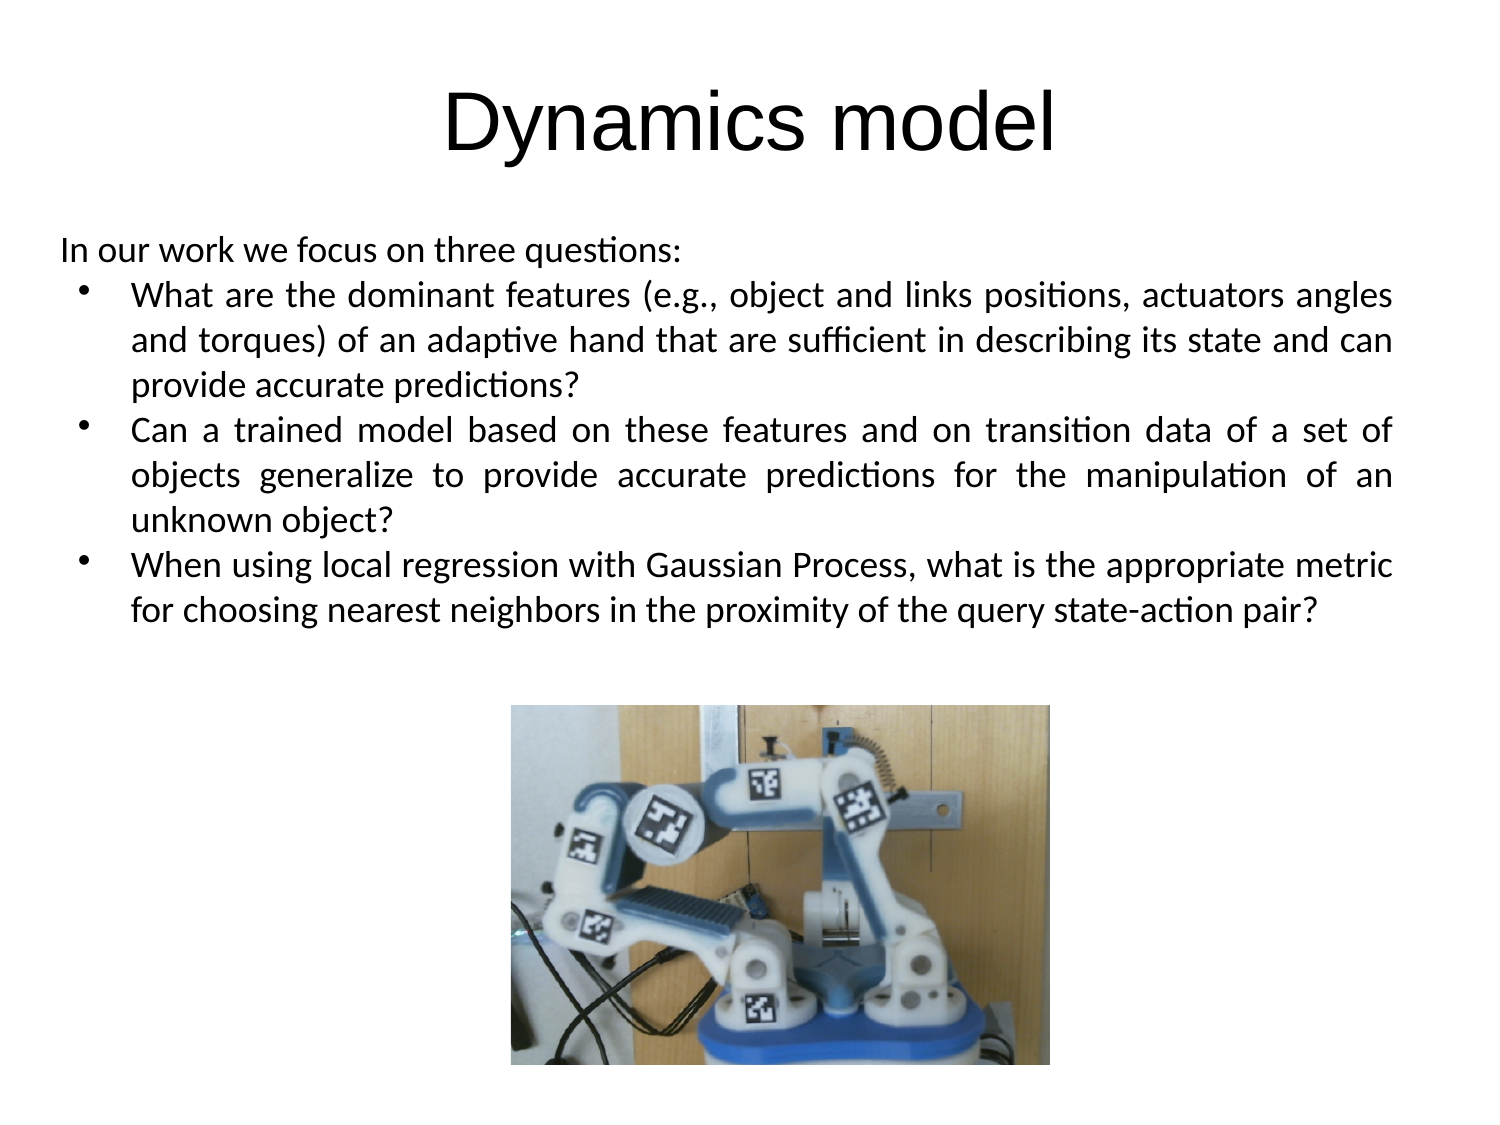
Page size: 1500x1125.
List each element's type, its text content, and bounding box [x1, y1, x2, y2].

picture [510, 704, 1050, 1066]
text_box In our work we focus on three questions: What are the dominant features (e.g., object and links positions, actuators angles and torques) of an adaptive hand that are sufficient in describing its state and can provide accurate predictions? Can a trained model based on these features and on transition data of a set of objects generalize to provide accurate predictions for the manipulation of an unknown object? When using local regression with Gaussian Process, what is the appropriate metric for choosing nearest neighbors in the proximity of the query state-action pair? [60, 224, 1395, 878]
text_box Dynamics model [300, 60, 1200, 168]
